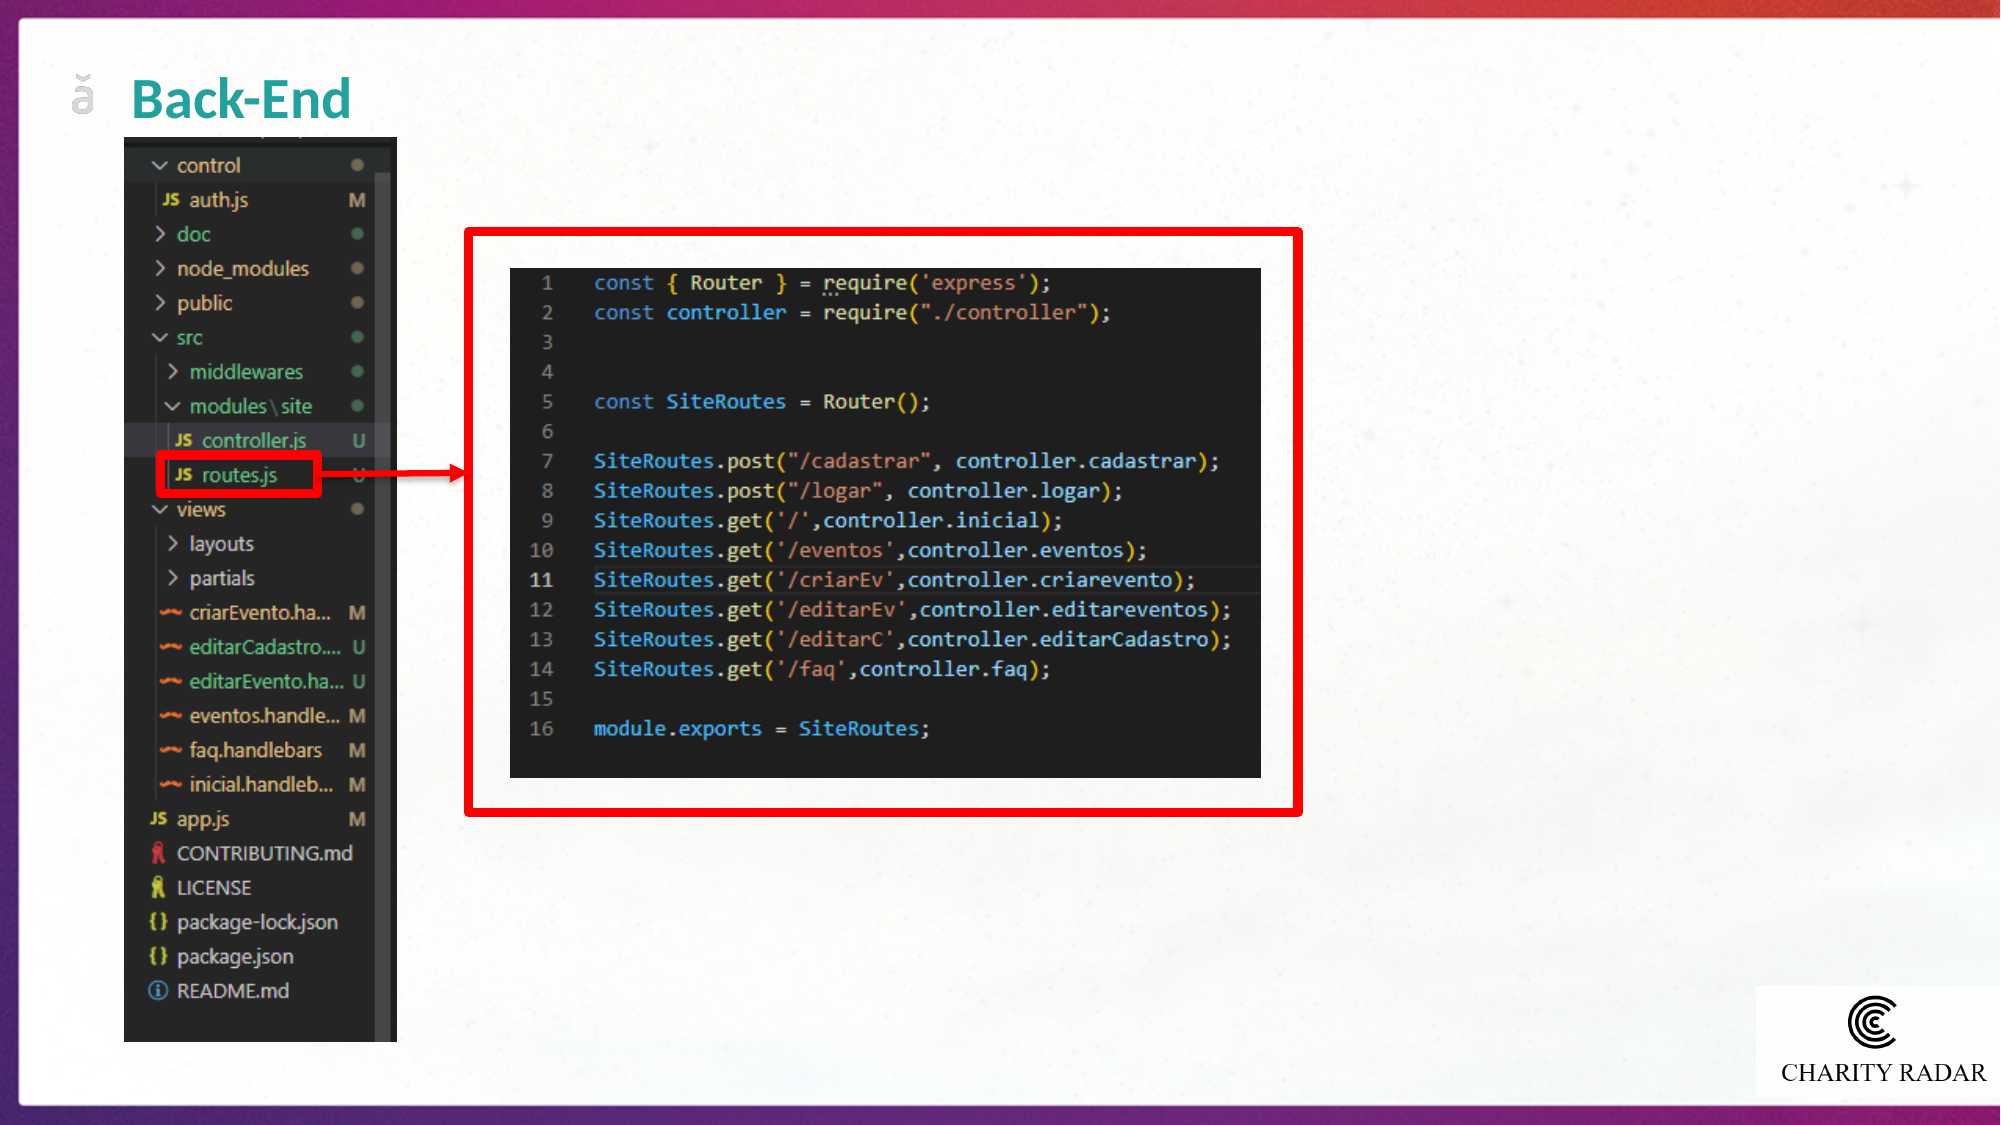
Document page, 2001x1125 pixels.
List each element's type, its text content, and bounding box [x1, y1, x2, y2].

text_box [468, 231, 1298, 813]
picture [0, 0, 2000, 1125]
text_box Back-End [124, 66, 1163, 165]
